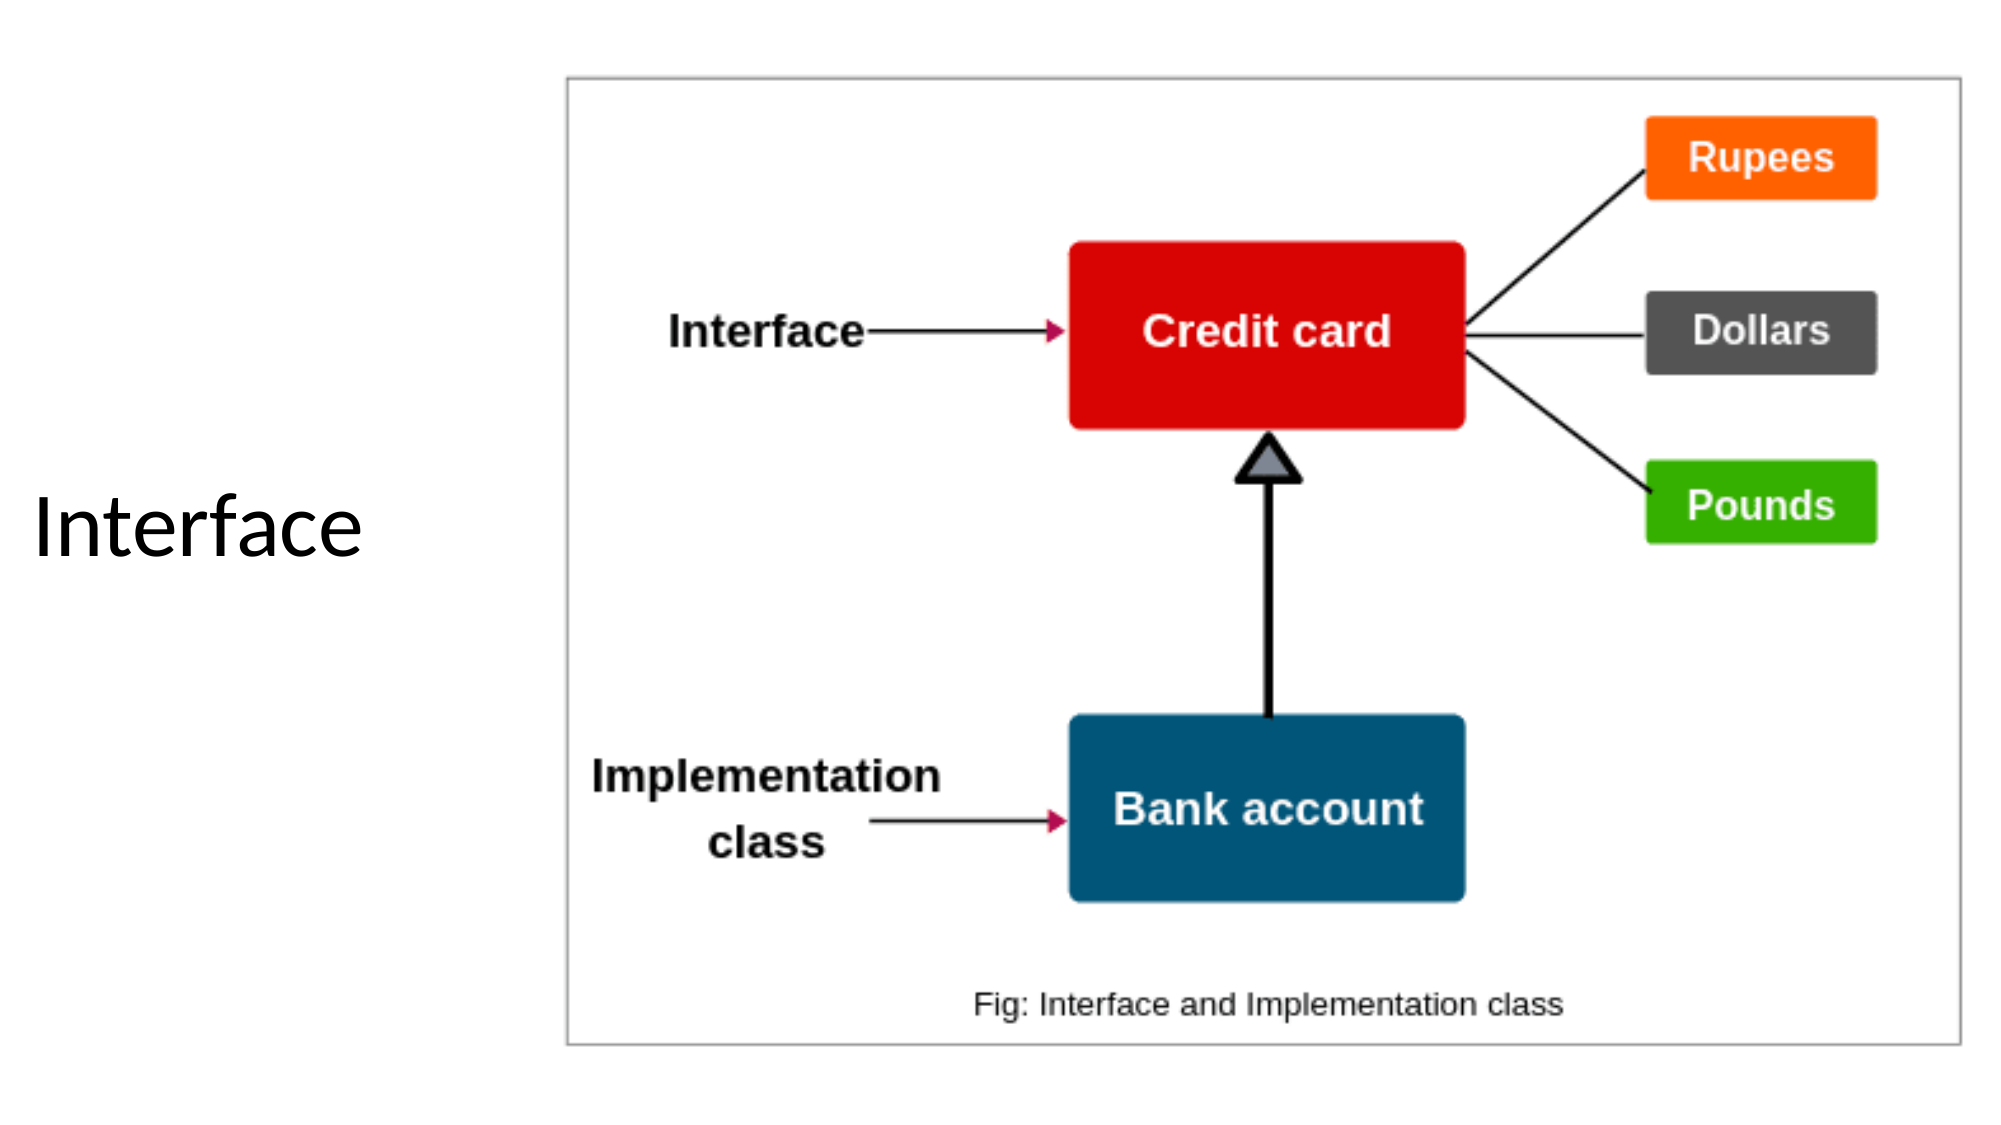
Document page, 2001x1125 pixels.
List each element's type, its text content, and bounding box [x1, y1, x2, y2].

picture [557, 58, 1978, 1067]
title Interface [17, 460, 533, 593]
